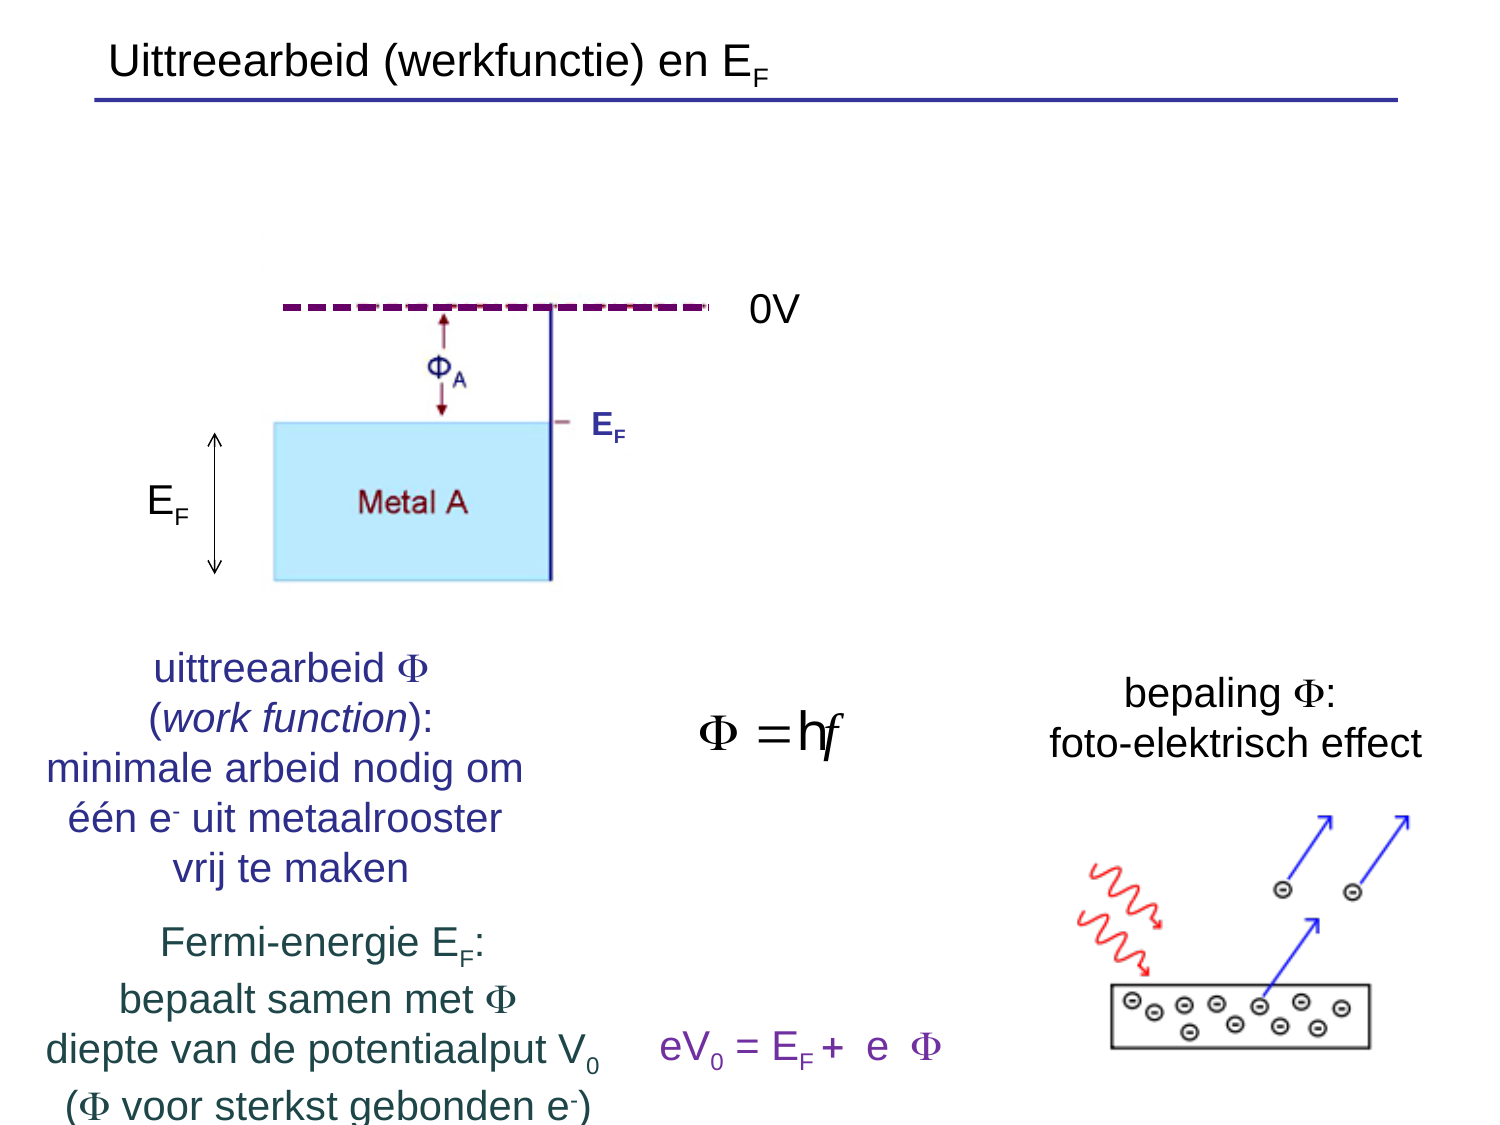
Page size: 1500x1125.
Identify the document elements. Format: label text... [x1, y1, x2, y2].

text_box Fermi-energie EF: bepaalt samen met F diepte van de potentiaalput V0 (F voor sterkst gebonden e-) [24, 907, 169, 1125]
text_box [691, 706, 862, 768]
picture [1074, 812, 1413, 1056]
text_box Uittreearbeid (werkfunctie) en EF [93, 11, 1411, 112]
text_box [131, 432, 243, 575]
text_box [174, 184, 1351, 1125]
text_box bepaling F: foto-elektrisch effect [1355, 658, 1460, 774]
text_box uittreearbeid F (work function): minimale arbeid nodig om één e- uit metaalrooster vrij te maken [31, 633, 169, 899]
